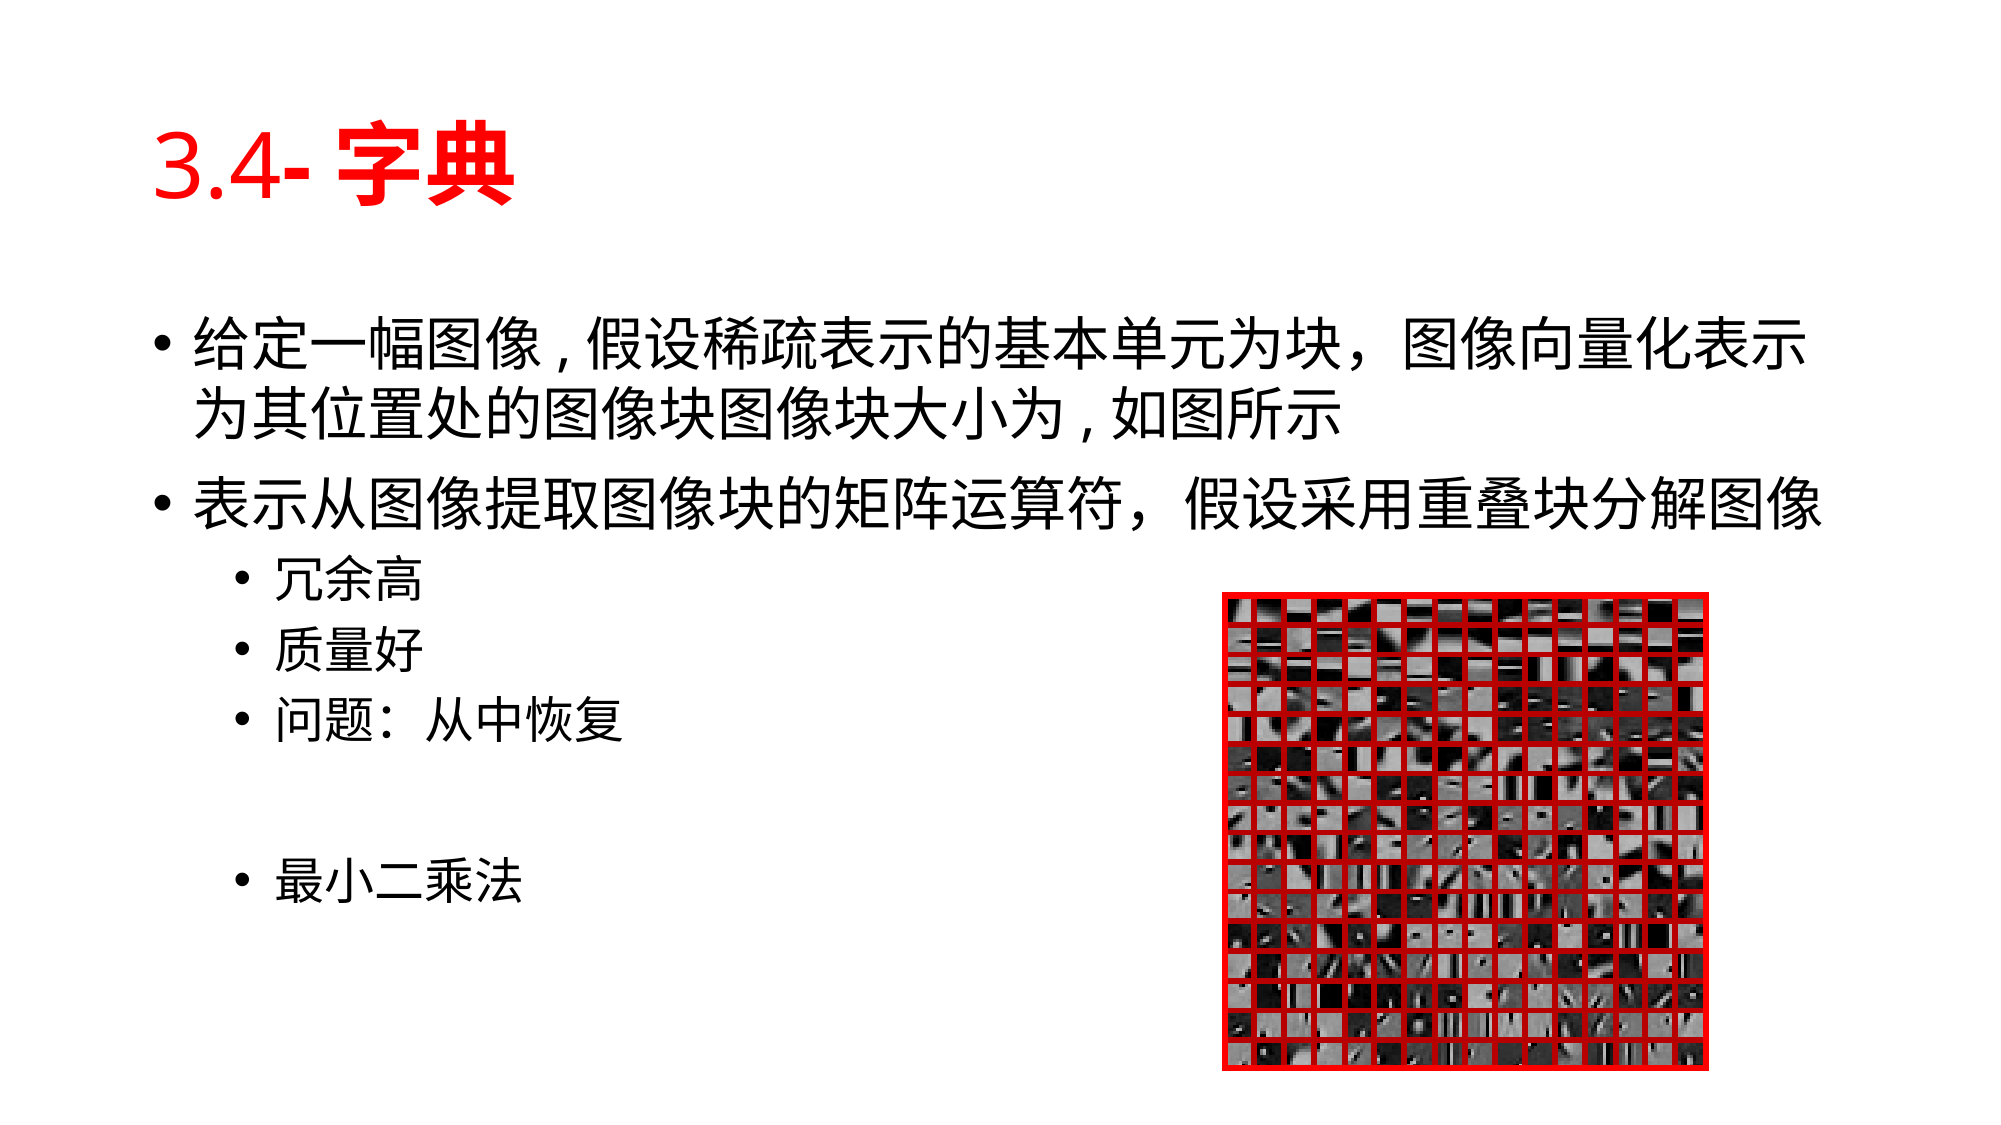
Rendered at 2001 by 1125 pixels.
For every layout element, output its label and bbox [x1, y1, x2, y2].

picture [1228, 598, 1703, 1066]
